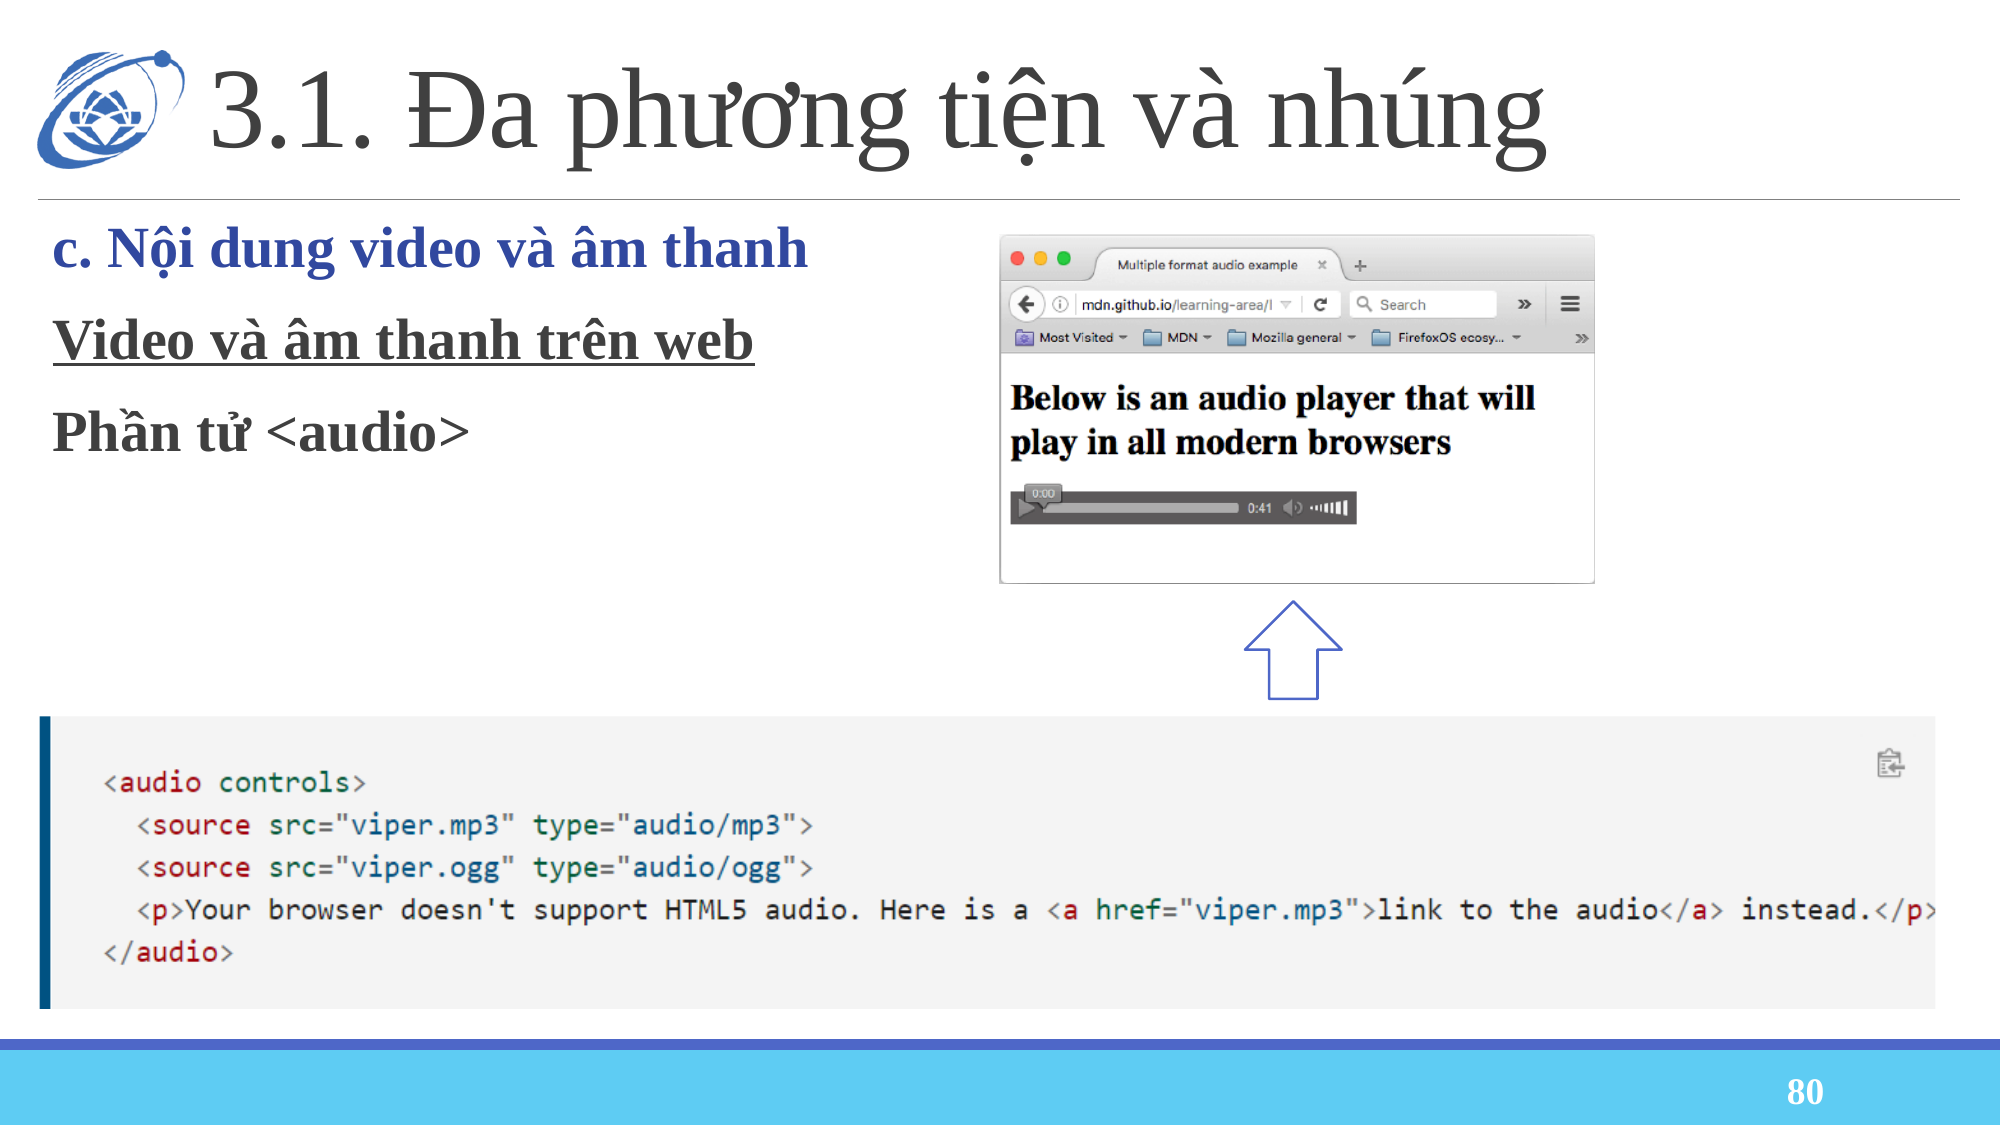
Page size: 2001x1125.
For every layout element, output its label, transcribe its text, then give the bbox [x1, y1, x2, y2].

list c. Nội dung video và âm thanh Video và âm thanh trên web Phần tử <audio> [37, 209, 1961, 1011]
picture [999, 233, 1595, 585]
picture [37, 34, 185, 183]
picture [36, 715, 1943, 1010]
text_box [1243, 600, 1343, 701]
slide_number 80 [1624, 1059, 1840, 1120]
title 3.1. Đa phương tiện và nhúng [193, 47, 1961, 192]
